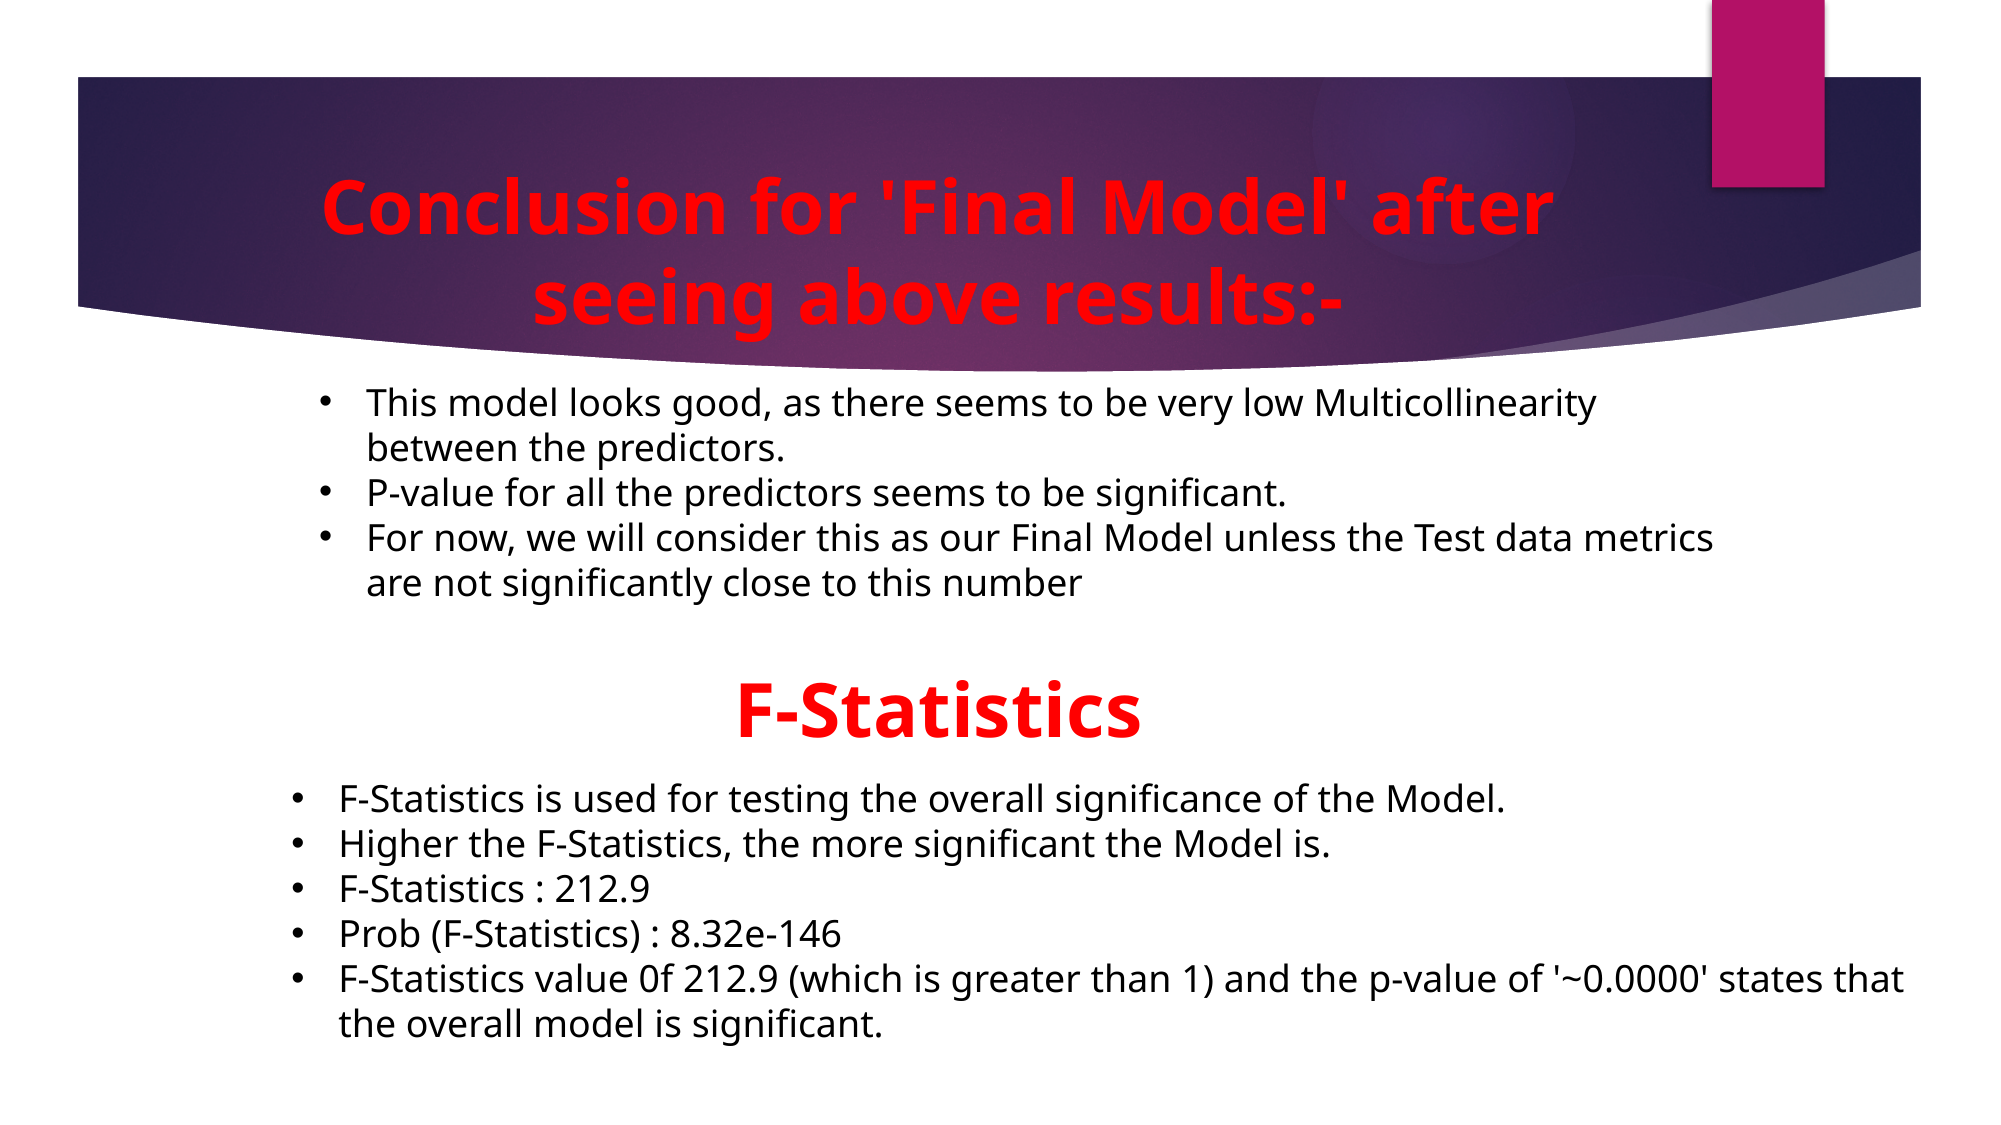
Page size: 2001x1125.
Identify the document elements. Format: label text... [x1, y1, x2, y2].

text_box This model looks good, as there seems to be very low Multicollinearity between the predictors. P-value for all the predictors seems to be significant. For now, we will consider this as our Final Model unless the Test data metrics are not significantly close to this number [304, 432, 1742, 549]
text_box F-Statistics is used for testing the overall significance of the Model. Higher the F-Statistics, the more significant the Model is. F-Statistics : 212.9 Prob (F-Statistics) : 8.32e-146 F-Statistics value 0f 212.9 (which is greater than 1) and the p-value of '~0.0000' states that the overall model is significant. [276, 849, 1934, 970]
title Conclusion for 'Final Model' after seeing above results:- [219, 191, 1657, 308]
text_box F-Statistics [219, 649, 1657, 766]
